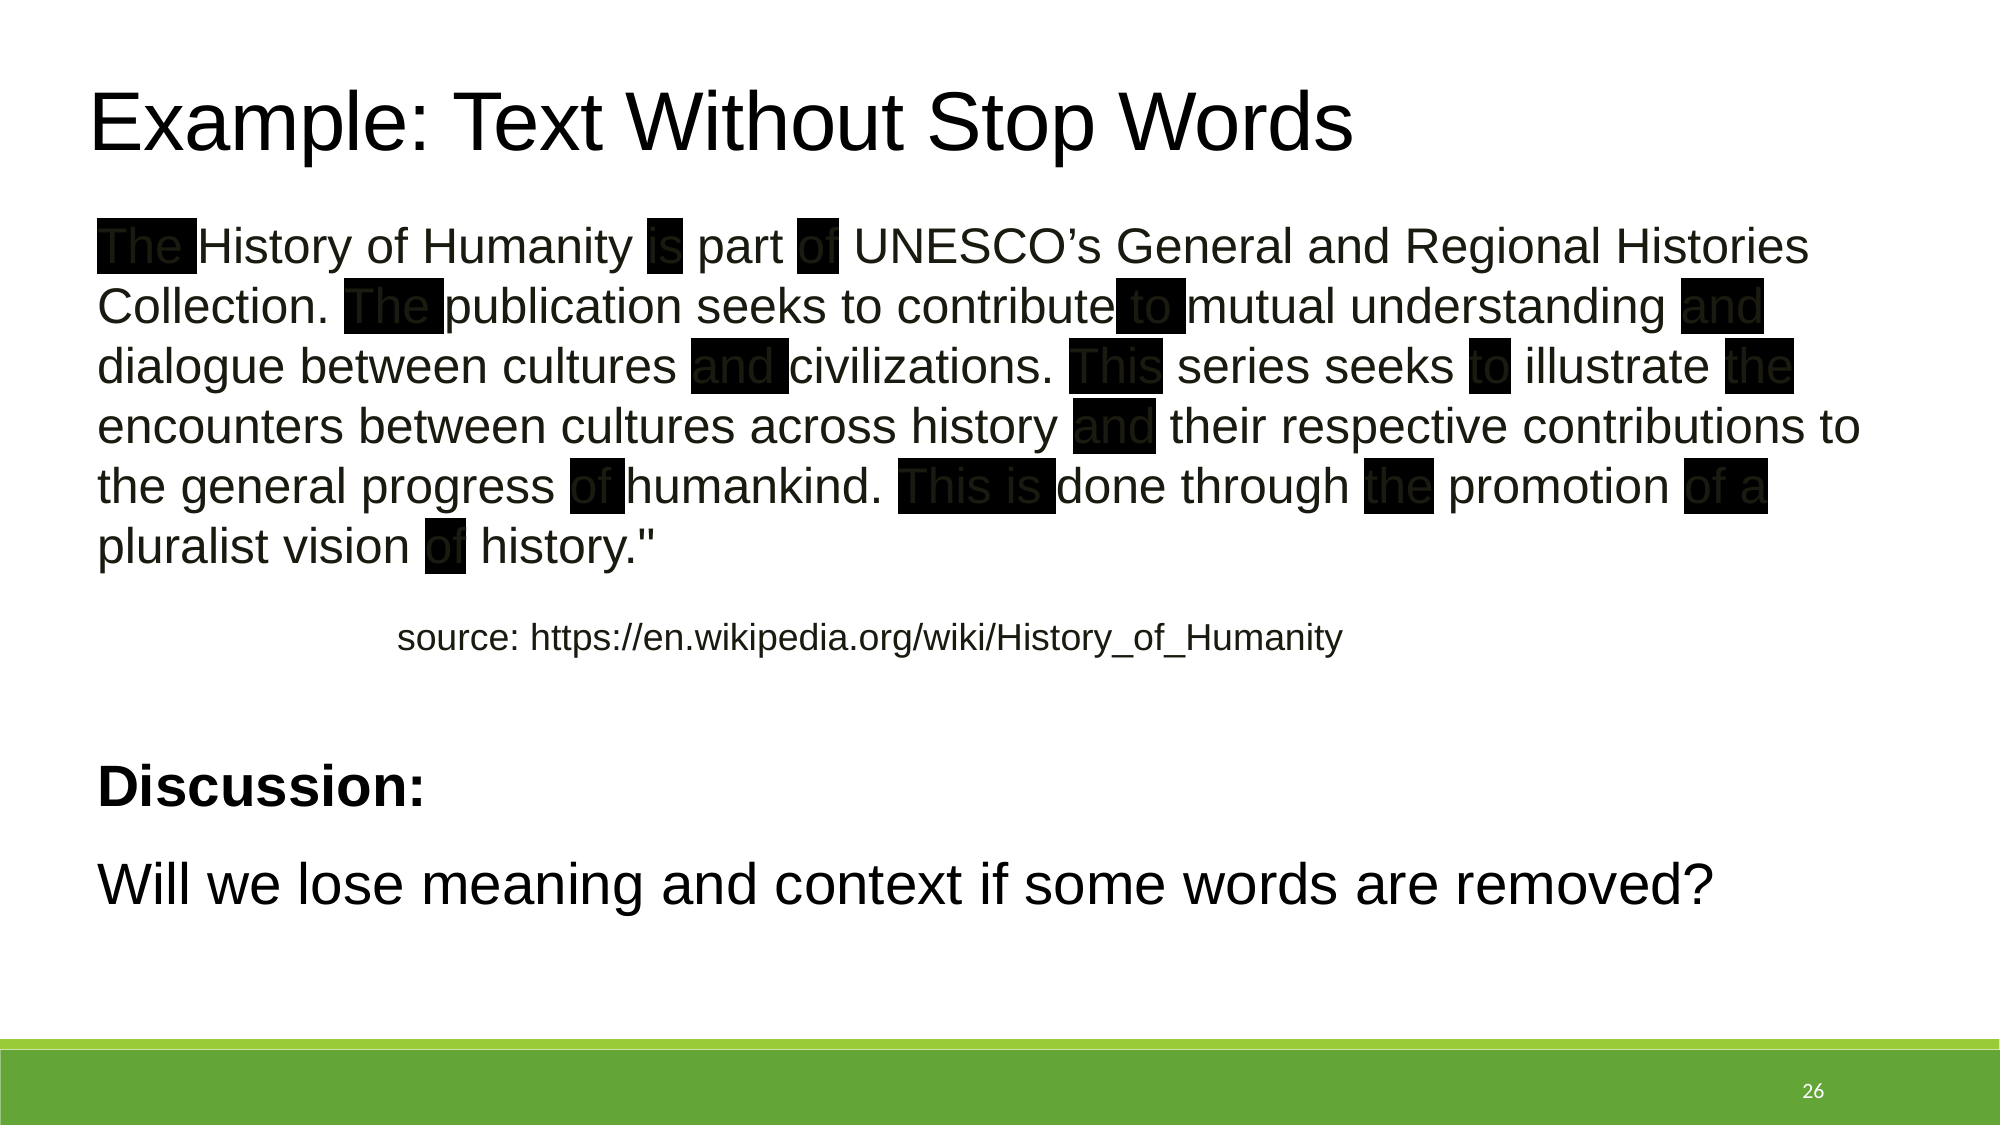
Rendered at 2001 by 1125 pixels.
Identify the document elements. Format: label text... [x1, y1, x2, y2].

slide_number 26 [1624, 1059, 1840, 1120]
text_box Example: Text Without Stop Words [87, 67, 1933, 168]
text_box The History of Humanity is part of UNESCO’s General and Regional Histories Collection. The publication seeks to contribute to mutual understanding and dialogue between cultures and civilizations. This series seeks to illustrate the encounters between cultures across history and their respective contributions to the general progress of humankind. This is done through the promotion of a pluralist vision of history." source: https://en.wikipedia.org/wiki/History_of_Humanity Discussion: Will we lose meaning and context if some words are removed? [87, 203, 1933, 997]
